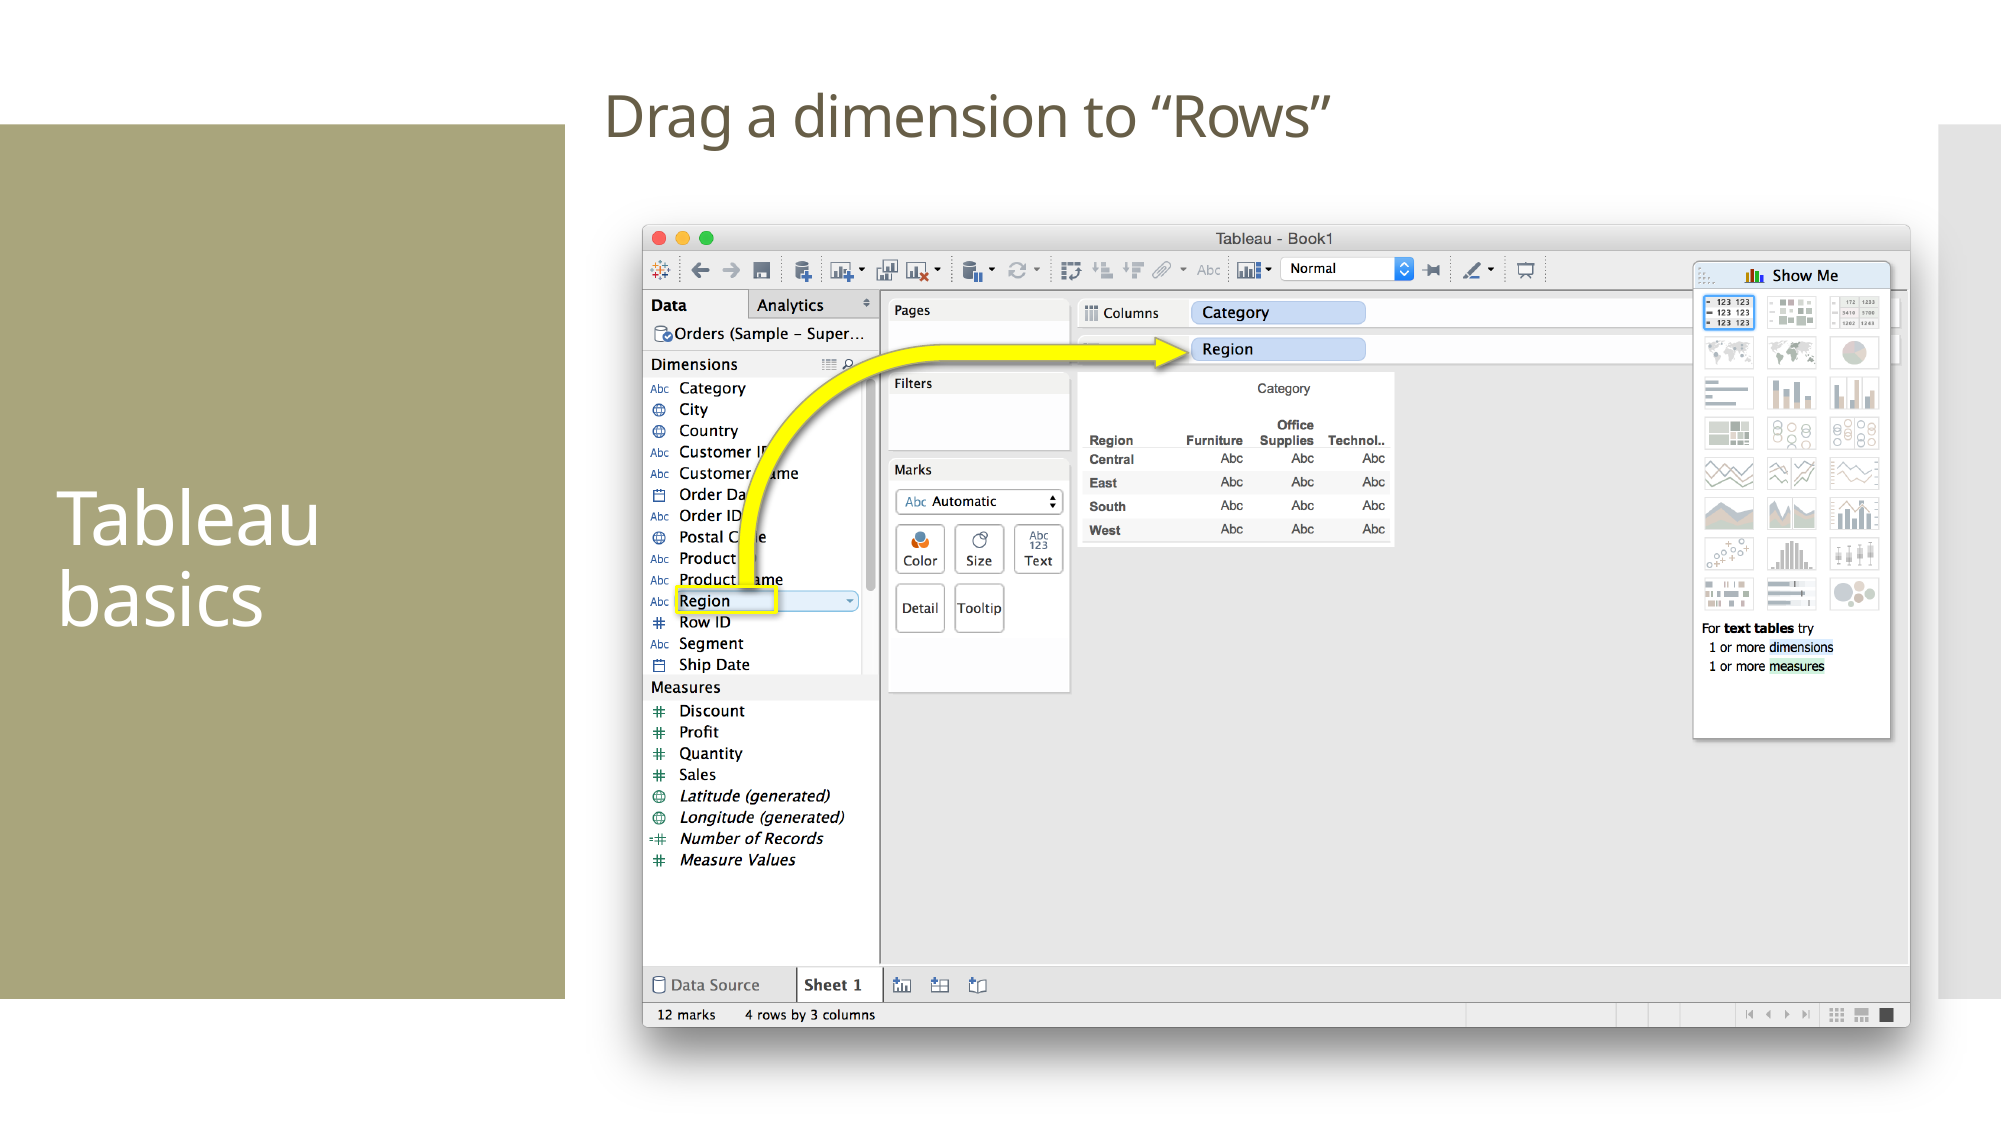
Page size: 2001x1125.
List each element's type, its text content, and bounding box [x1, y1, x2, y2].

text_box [675, 337, 1189, 613]
text_box Tableau basics [41, 184, 525, 940]
title Drag a dimension to “Rows” [588, 37, 1939, 187]
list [576, 187, 1976, 1121]
